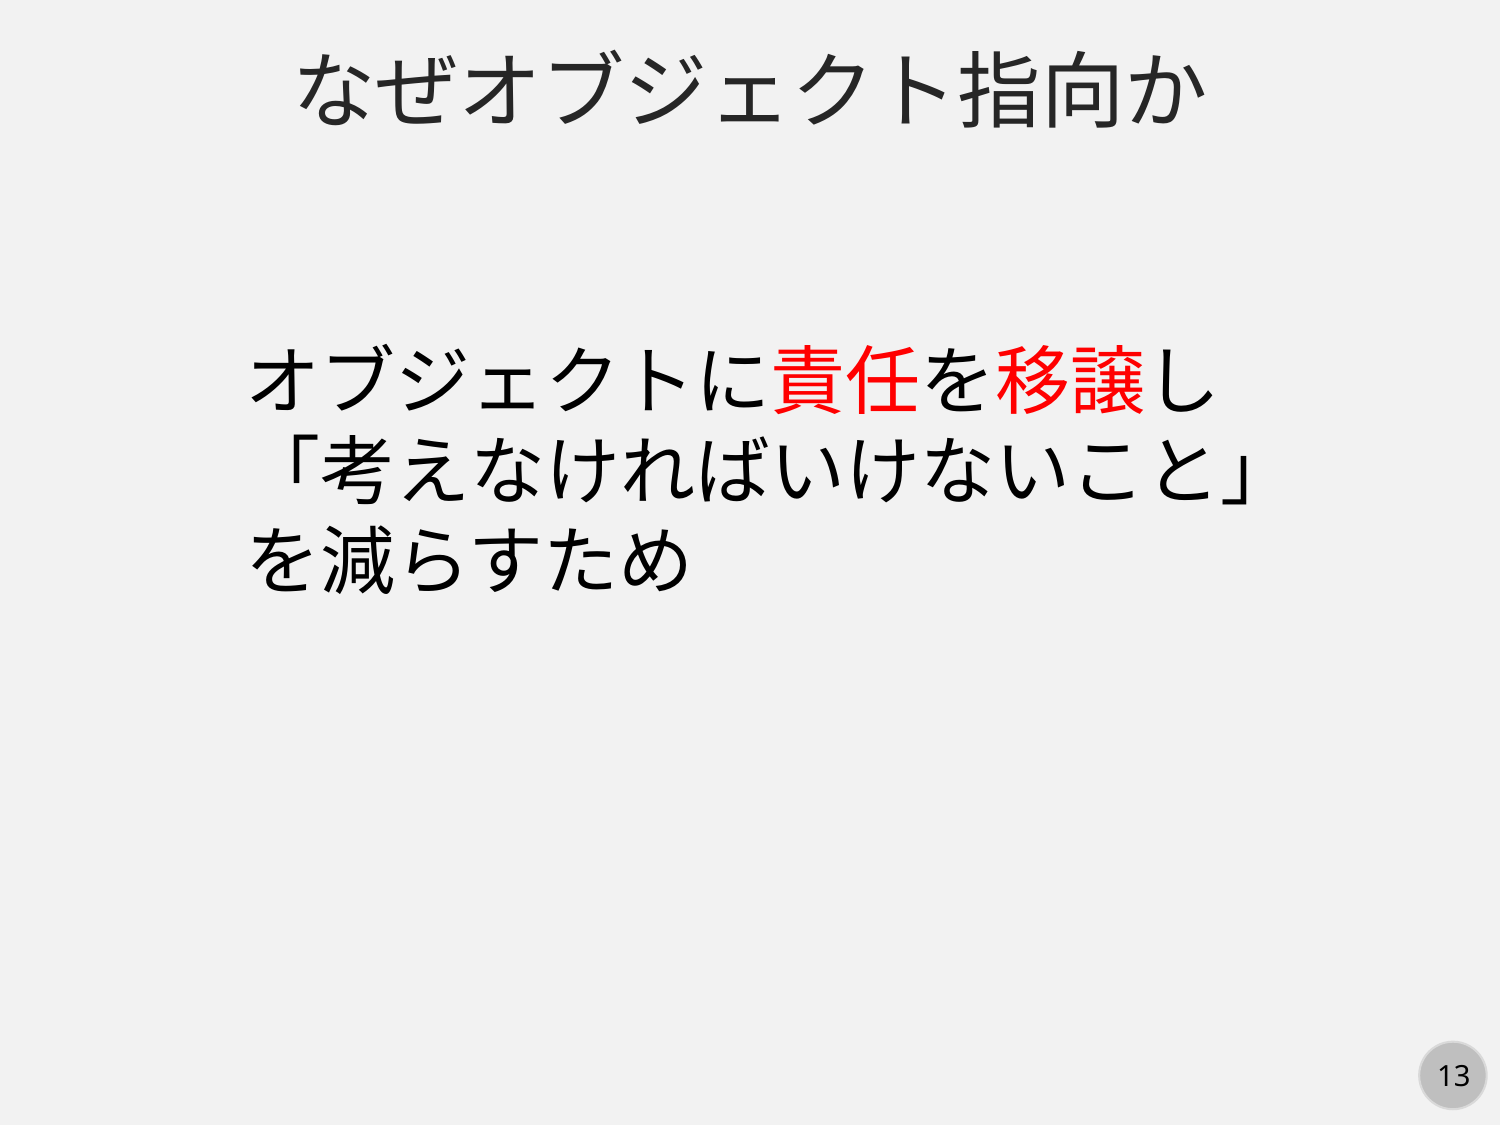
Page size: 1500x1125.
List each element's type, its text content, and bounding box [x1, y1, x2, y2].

text_box オブジェクトに責任を移譲し 「考えなければいけないこと」 を減らすため [230, 326, 1341, 611]
list なぜオブジェクト指向か [0, 31, 1500, 155]
